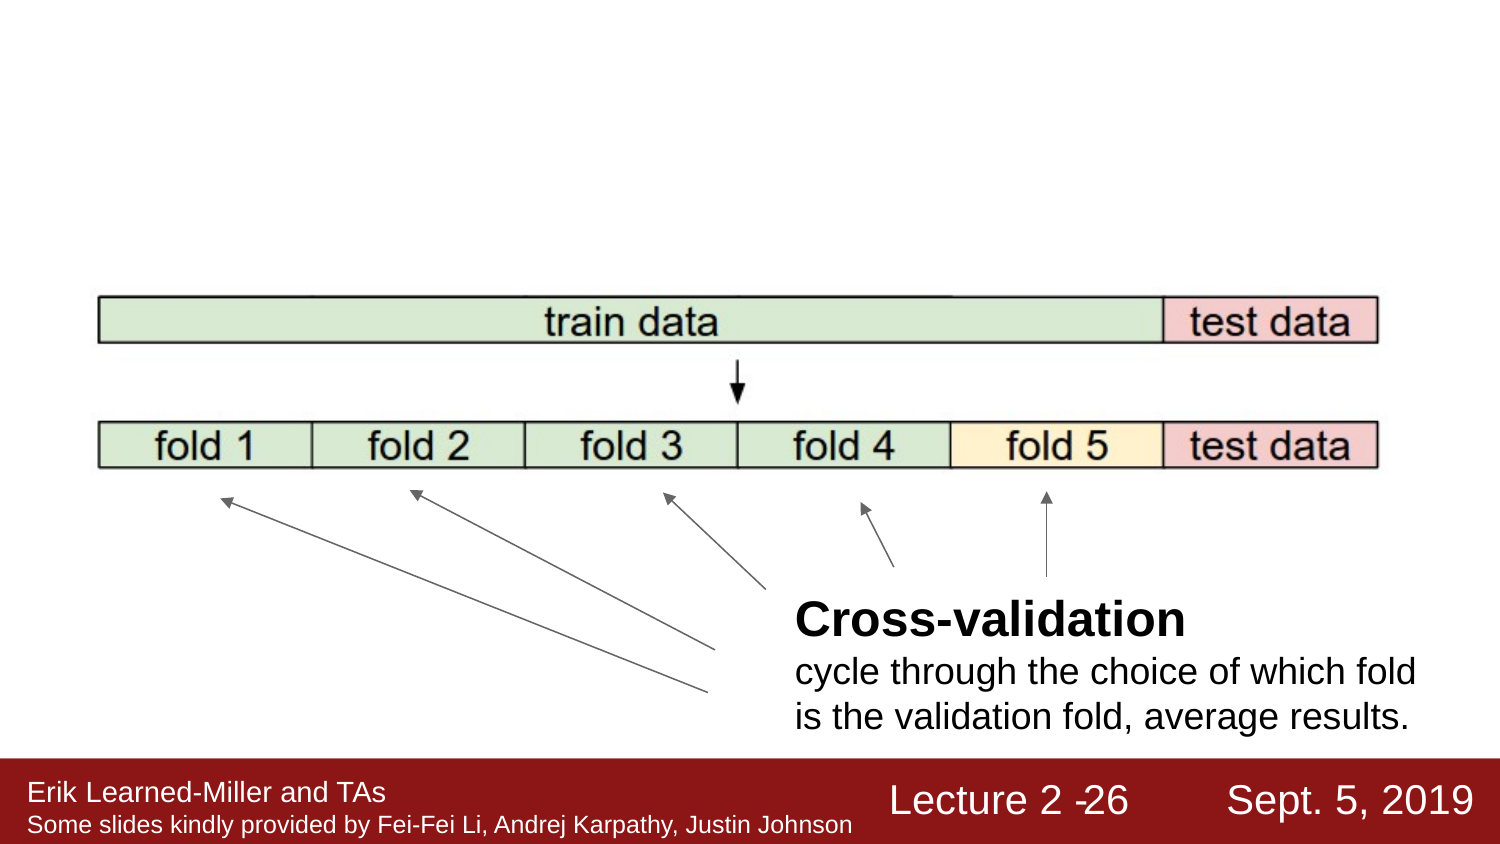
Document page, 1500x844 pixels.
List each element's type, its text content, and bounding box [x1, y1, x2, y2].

text_box Cross-validation cycle through the choice of which fold is the validation fold, average results. [779, 571, 1435, 701]
slide_number ‹#› [1054, 765, 1145, 831]
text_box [718, 492, 767, 590]
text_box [219, 498, 709, 693]
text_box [409, 489, 716, 651]
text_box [860, 501, 895, 568]
picture [90, 286, 1388, 476]
